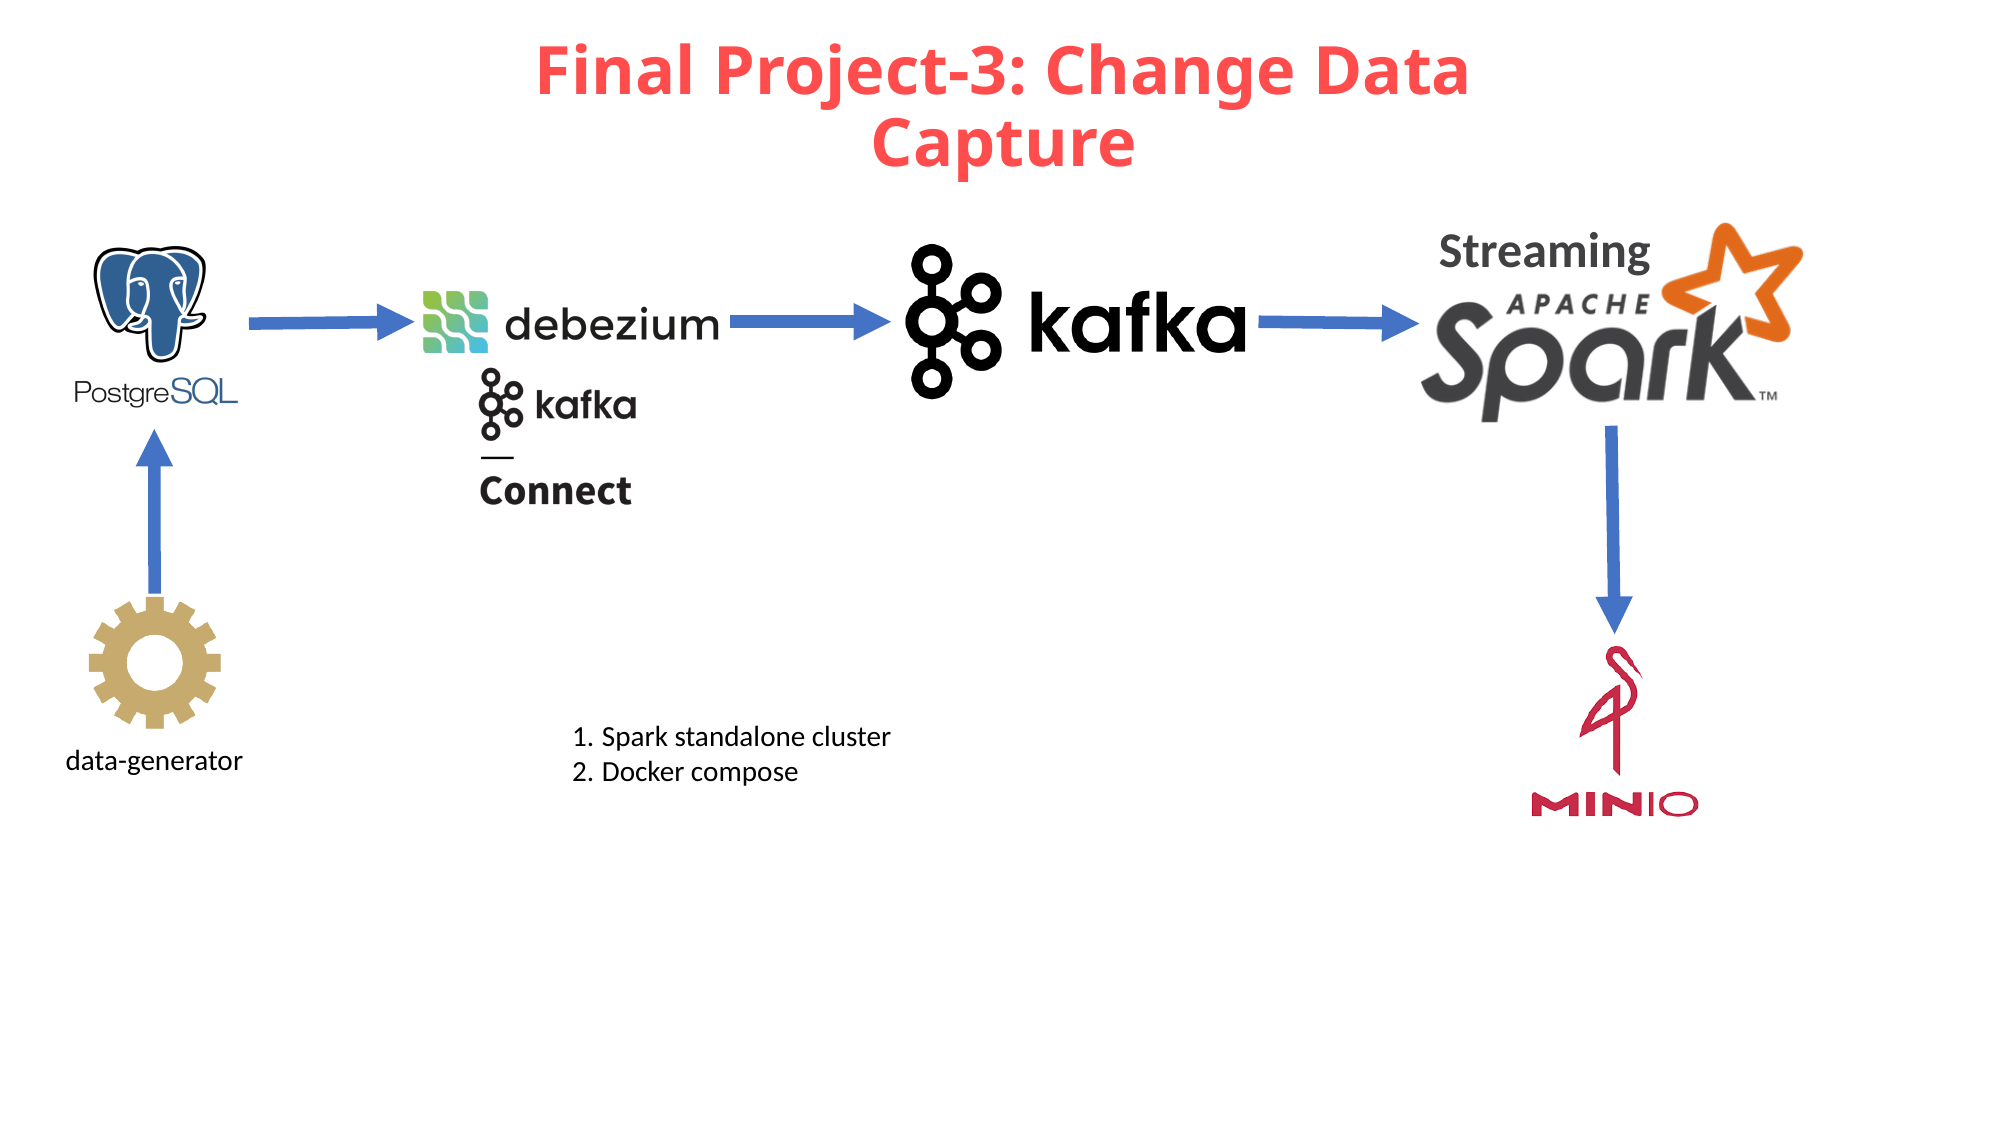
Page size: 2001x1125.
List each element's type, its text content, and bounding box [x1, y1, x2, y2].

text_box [45, 593, 264, 785]
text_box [414, 290, 731, 520]
text_box Spark standalone cluster Docker compose [557, 710, 1274, 830]
picture [891, 219, 1259, 424]
picture [59, 218, 250, 429]
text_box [1611, 425, 1615, 635]
text_box Final Project-3: Change Data Capture [490, 29, 1518, 106]
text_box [1386, 209, 1804, 426]
picture [1517, 634, 1712, 829]
